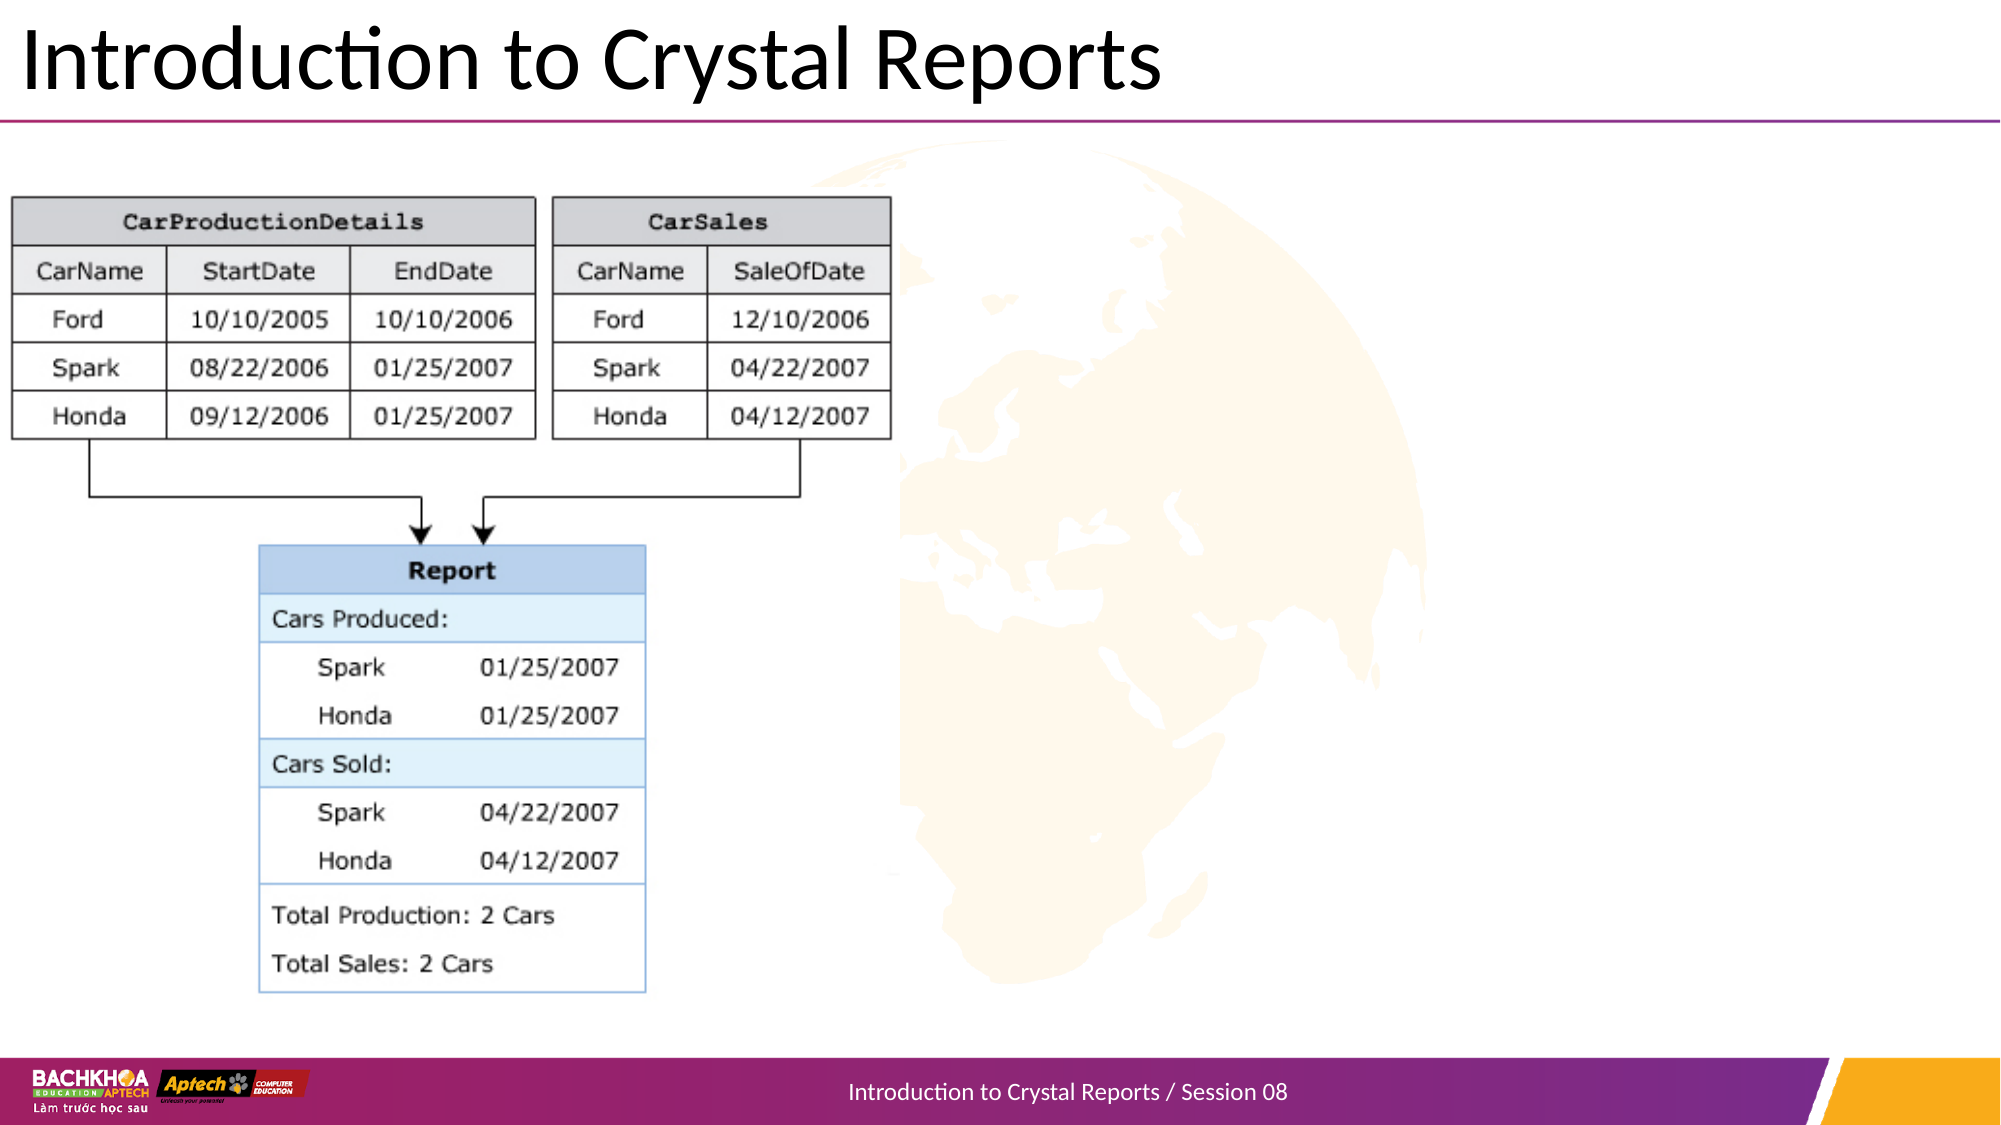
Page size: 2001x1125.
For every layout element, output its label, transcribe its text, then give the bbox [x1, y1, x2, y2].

picture [0, 0, 2001, 1125]
footer Introduction to Crystal Reports / Session 08 [324, 1060, 1813, 1120]
title Introduction to Crystal Reports [5, 3, 1993, 116]
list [0, 187, 901, 1013]
